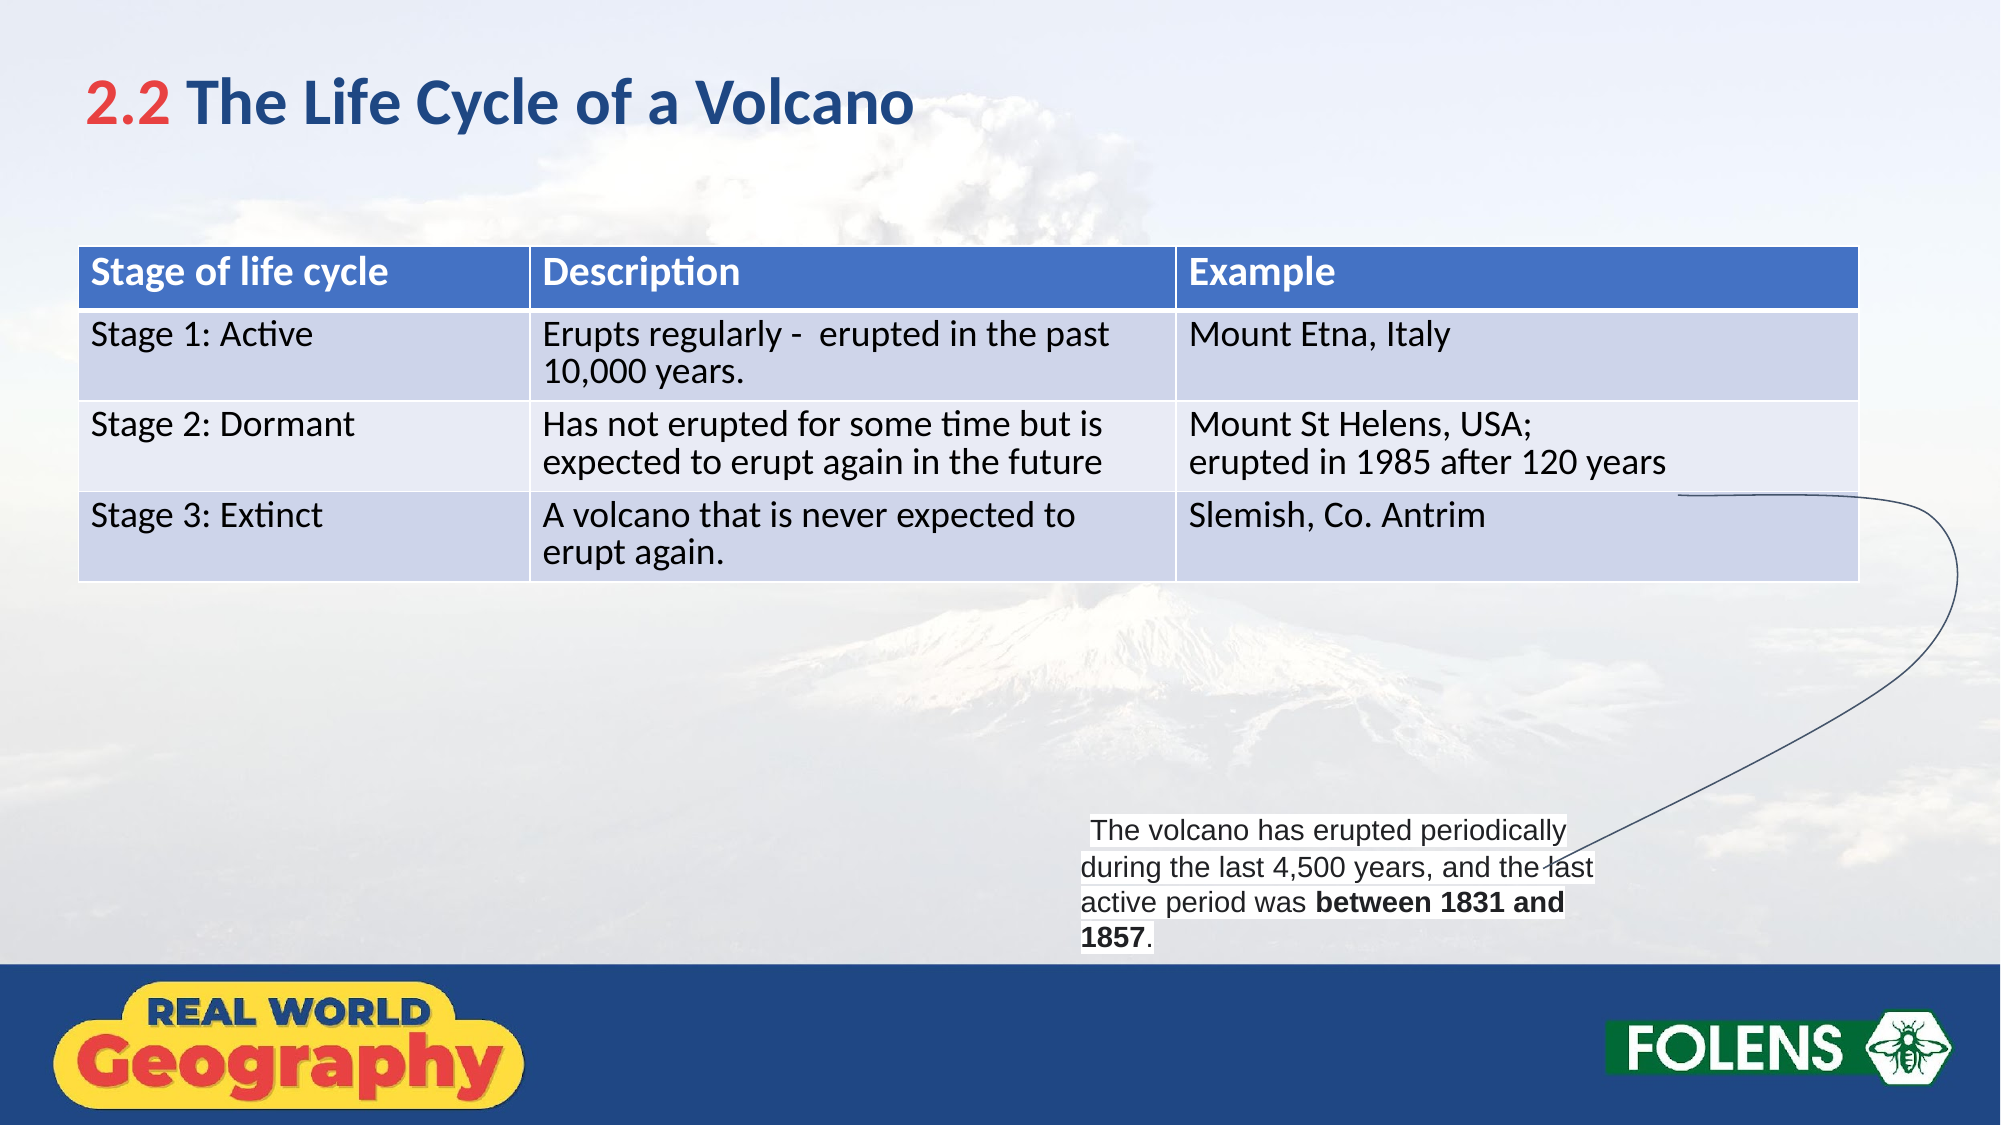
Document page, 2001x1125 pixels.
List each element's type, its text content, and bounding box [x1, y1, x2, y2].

table_header Stage of life cycle [79, 247, 529, 308]
table_cell Slemish, Co. Antrim [1177, 492, 1858, 581]
table_cell Stage 3: Extinct [79, 492, 529, 581]
table_cell Stage 2: Dormant [79, 402, 529, 491]
table_cell Mount St Helens, USA; erupted in 1985 after 120 years [1177, 402, 1858, 491]
text_box 2.2 The Life Cycle of a Volcano [70, 59, 1796, 161]
text_box [1543, 494, 1958, 869]
picture [0, 0, 2001, 1125]
table_header Example [1177, 247, 1858, 308]
table_cell Mount Etna, Italy [1177, 313, 1858, 400]
table_cell Stage 1: Active [79, 313, 529, 400]
table_header Description [531, 247, 1175, 308]
table_cell A volcano that is never expected to erupt again. [531, 492, 1175, 581]
text_box The volcano has erupted periodically during the last 4,500 years, and the last active period was between 1831 and 1857. [1065, 738, 1659, 1004]
table_cell Erupts regularly - erupted in the past 10,000 years. [531, 313, 1175, 400]
table_cell Has not erupted for some time but is expected to erupt again in the future [531, 402, 1175, 491]
